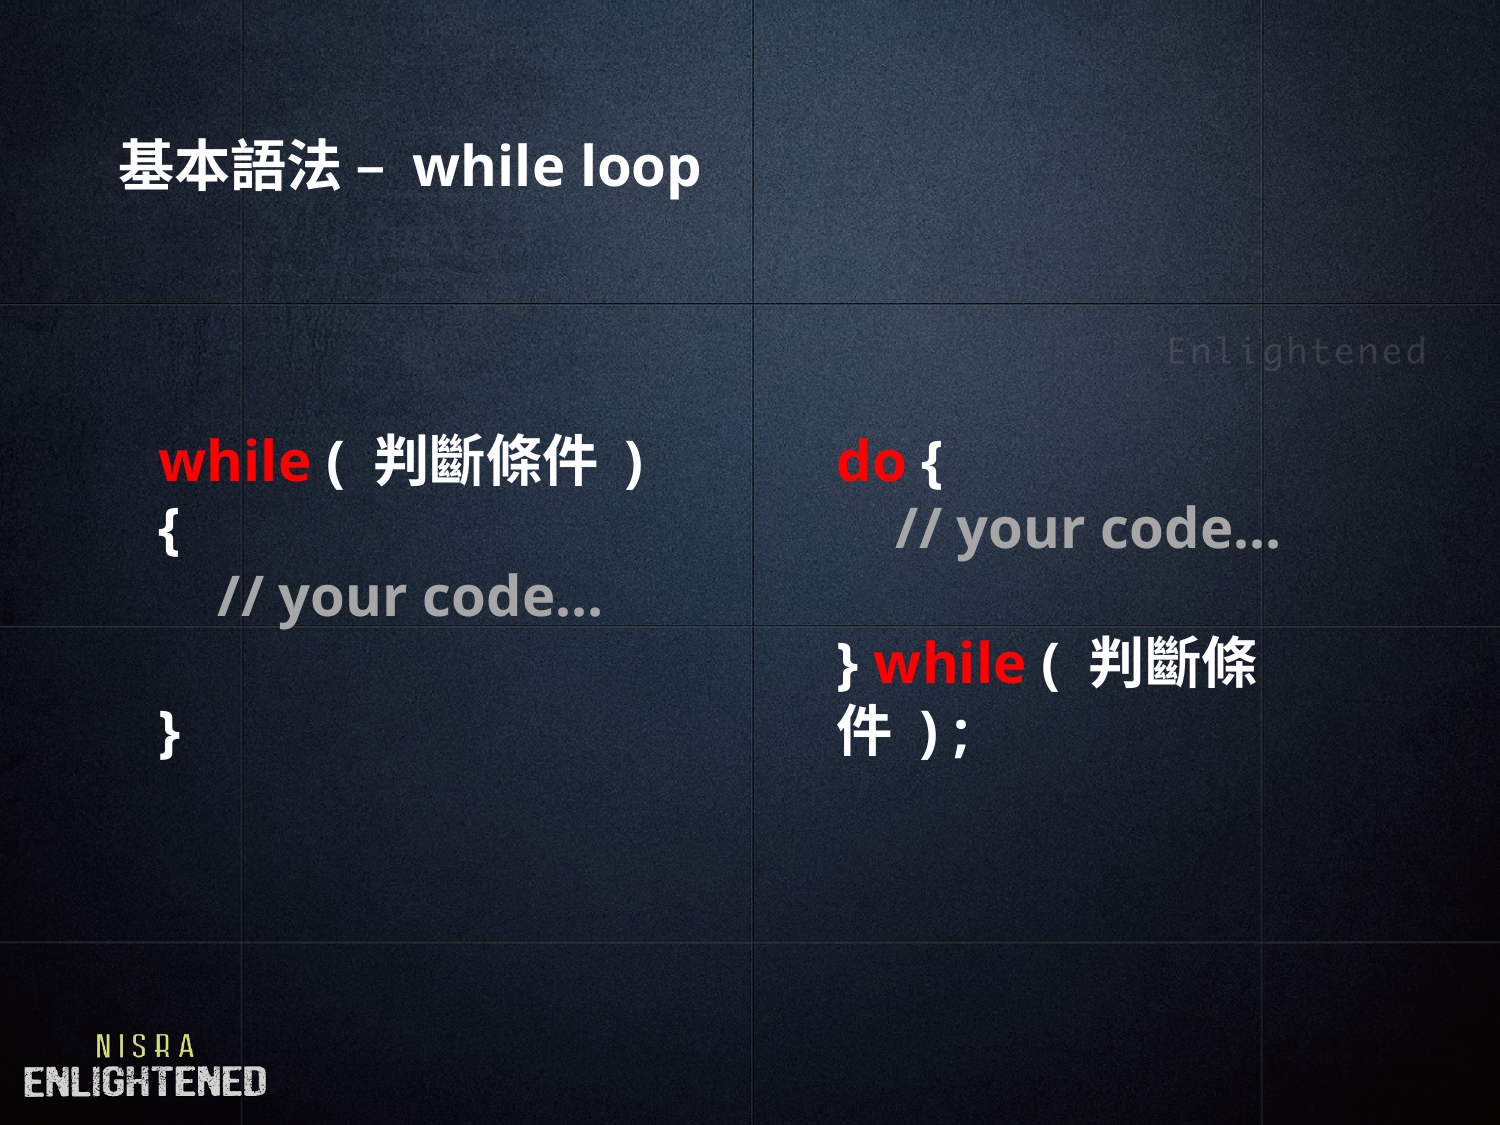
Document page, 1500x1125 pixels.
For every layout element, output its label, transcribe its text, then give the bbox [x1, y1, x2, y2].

text_box while ( 判斷條件 ) { // your code… } [143, 417, 669, 770]
text_box do { // your code… } while ( 判斷條件 ) ; [822, 417, 1397, 770]
picture [0, 0, 1500, 1125]
title 基本語法 – while loop [103, 59, 1397, 278]
